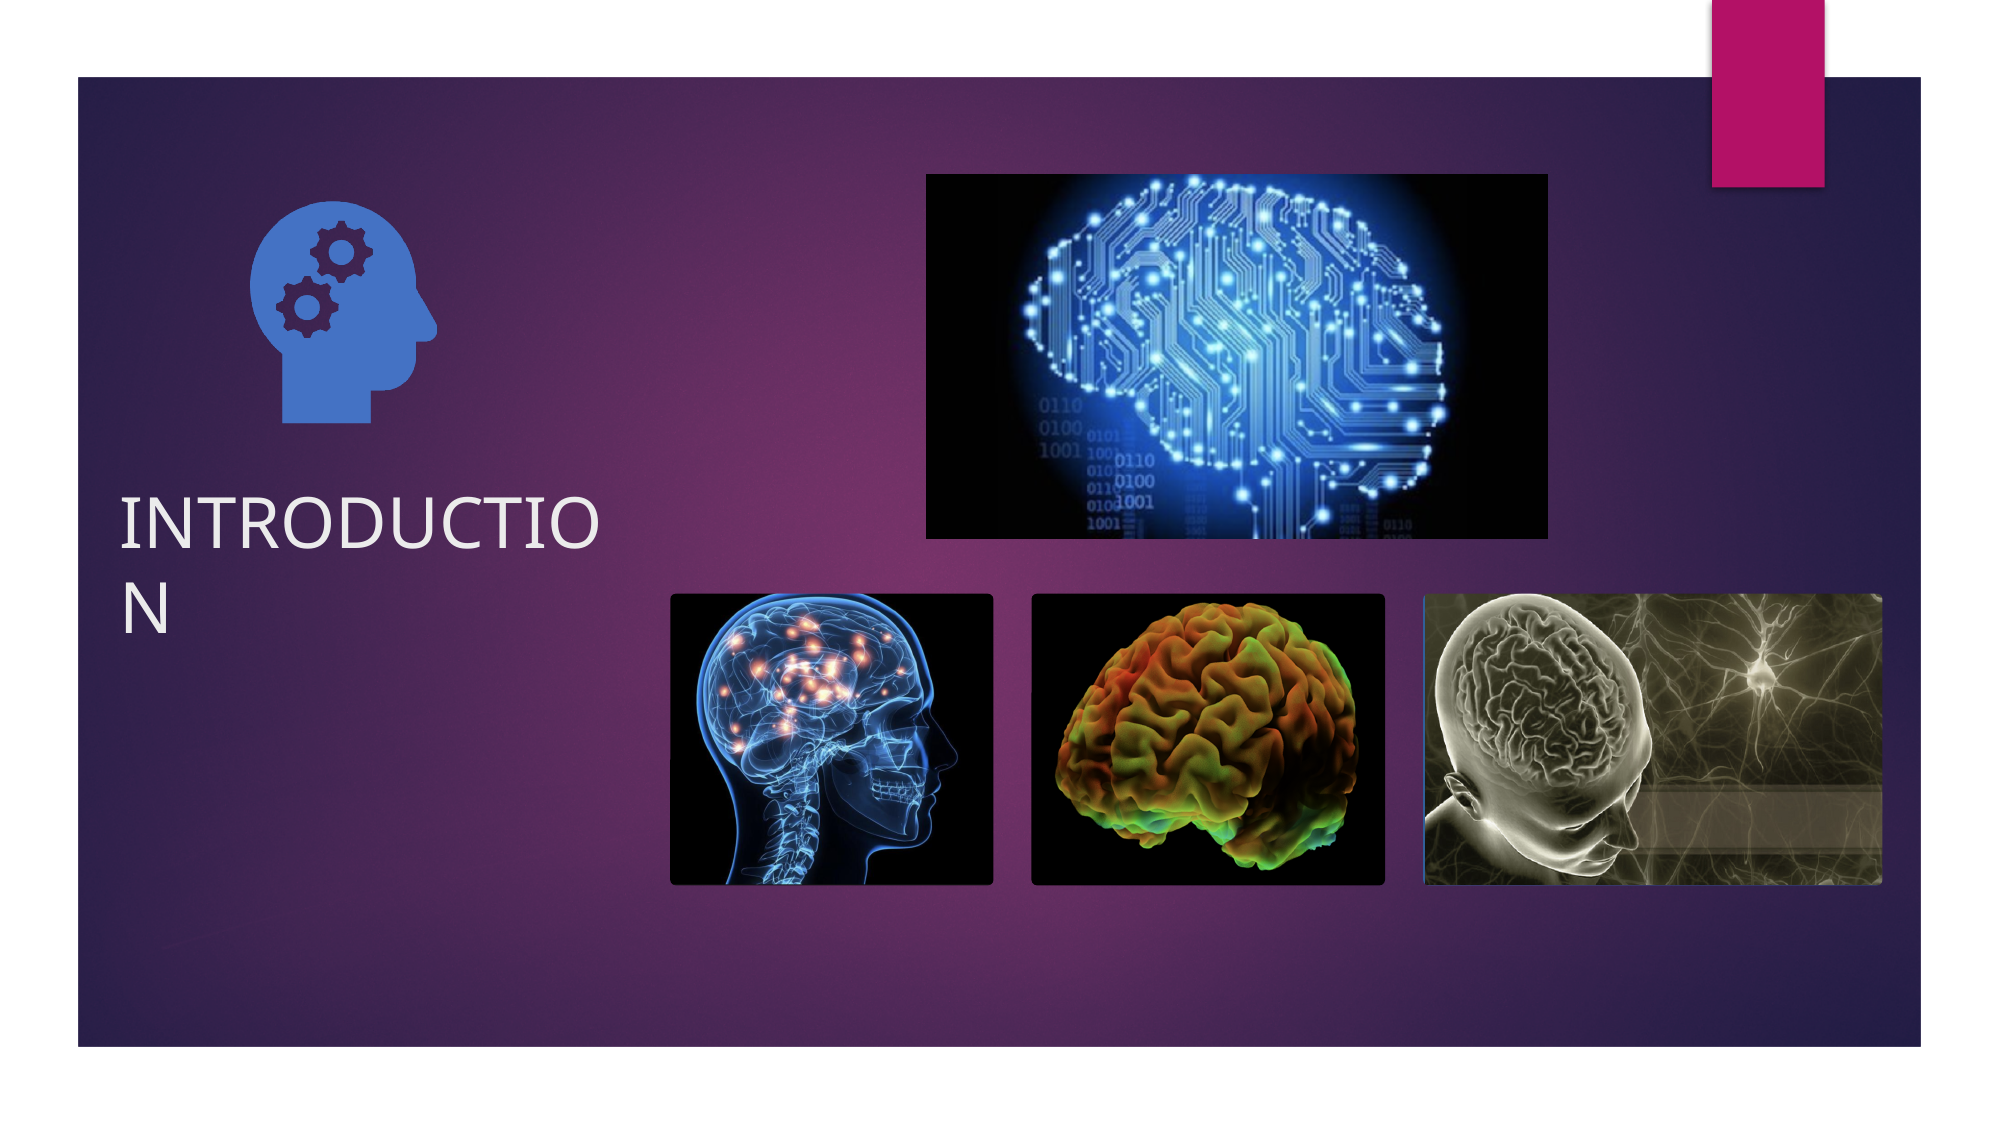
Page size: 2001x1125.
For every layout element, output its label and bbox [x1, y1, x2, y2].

picture [925, 174, 1548, 540]
text_box [0, 0, 2000, 1125]
picture [1422, 593, 1883, 886]
picture [212, 187, 474, 448]
picture [1031, 593, 1386, 886]
picture [670, 593, 994, 886]
